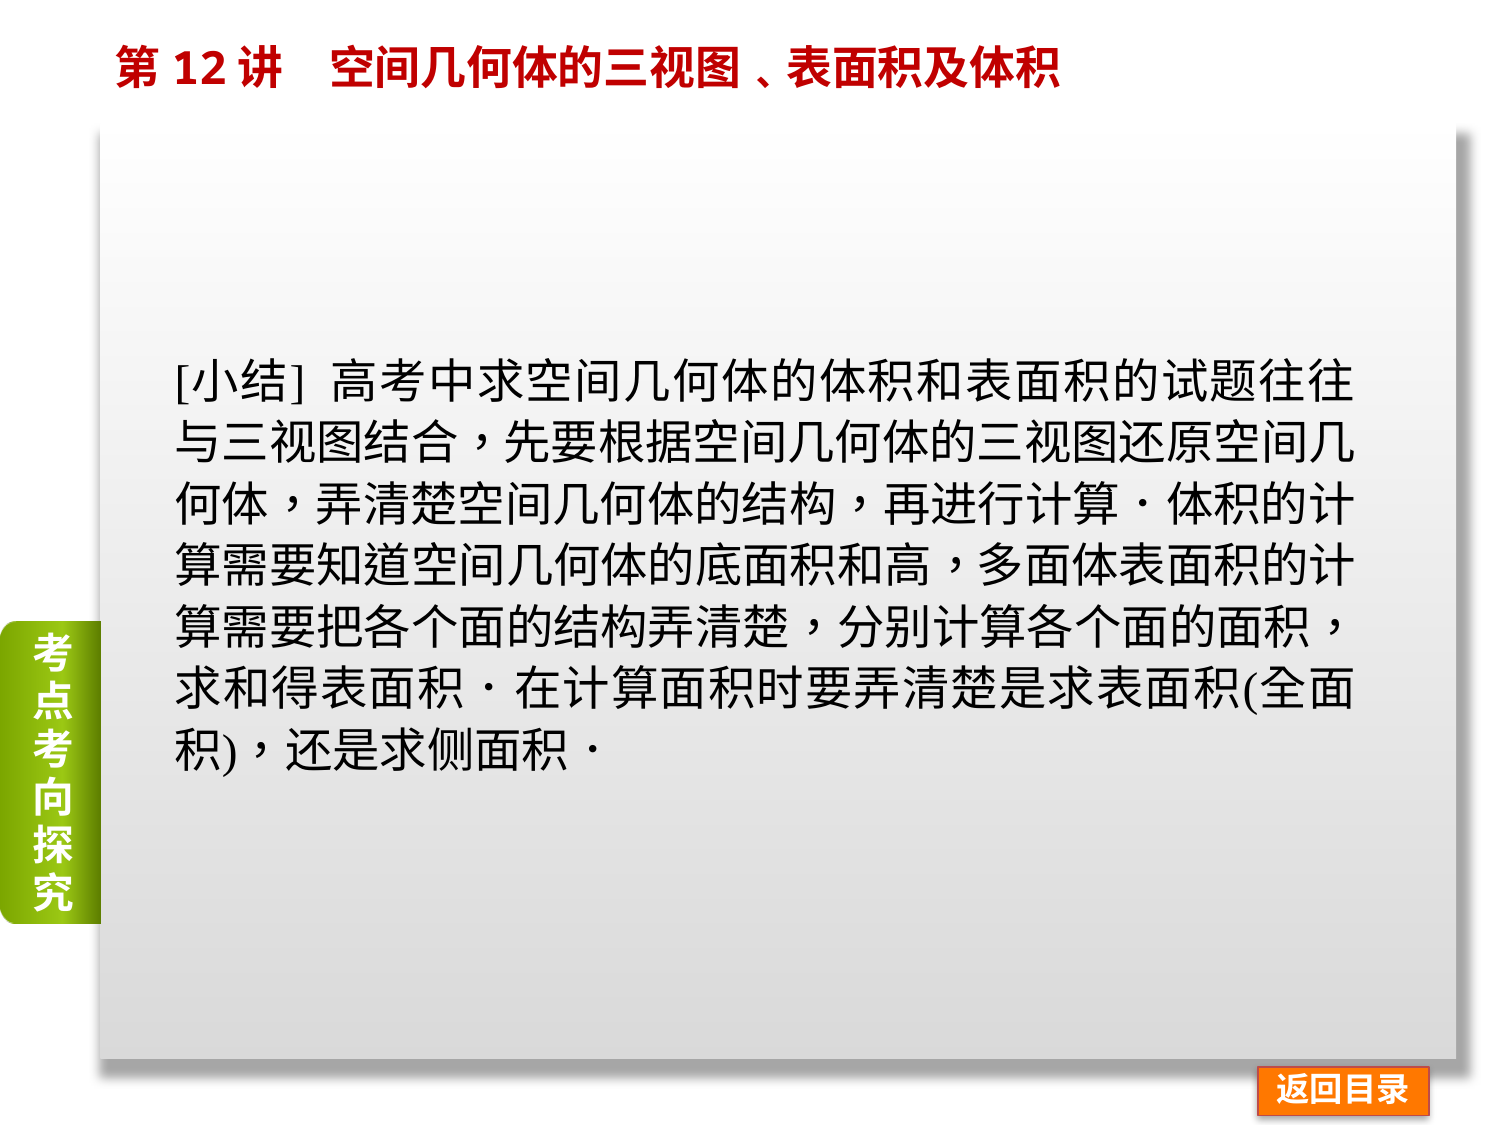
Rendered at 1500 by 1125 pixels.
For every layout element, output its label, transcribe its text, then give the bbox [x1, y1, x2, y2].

text_box 第12讲 空间几何体的三视图﹑表面积及体积 [100, 27, 1199, 106]
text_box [174, 350, 1356, 921]
picture [0, 621, 101, 924]
text_box 返回目录 [1257, 1066, 1430, 1116]
